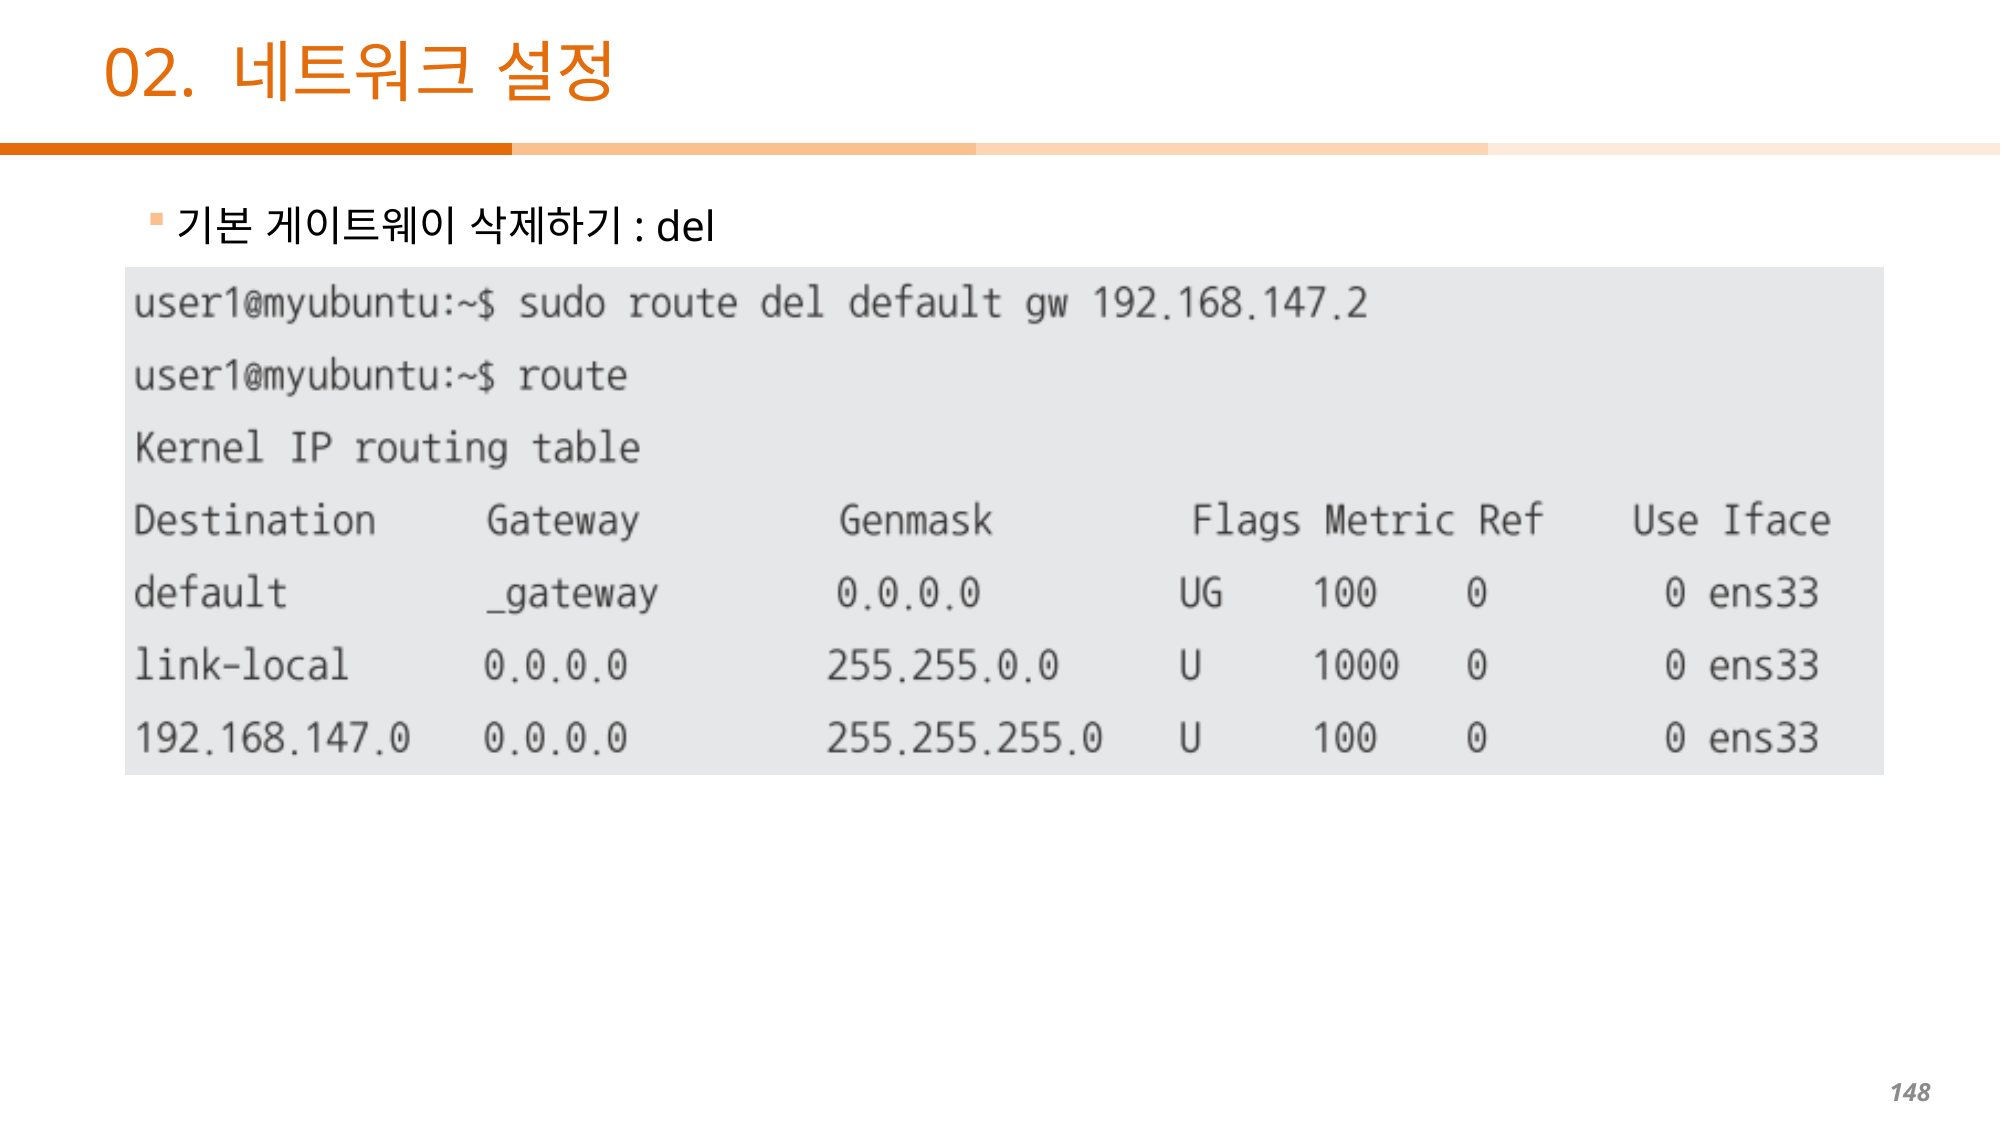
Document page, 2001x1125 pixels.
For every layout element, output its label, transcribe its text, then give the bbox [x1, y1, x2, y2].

title 02. 네트워크 설정 [88, 18, 1920, 122]
picture [125, 266, 1885, 776]
list 기본 게이트웨이 삭제하기: del [88, 176, 1920, 1083]
